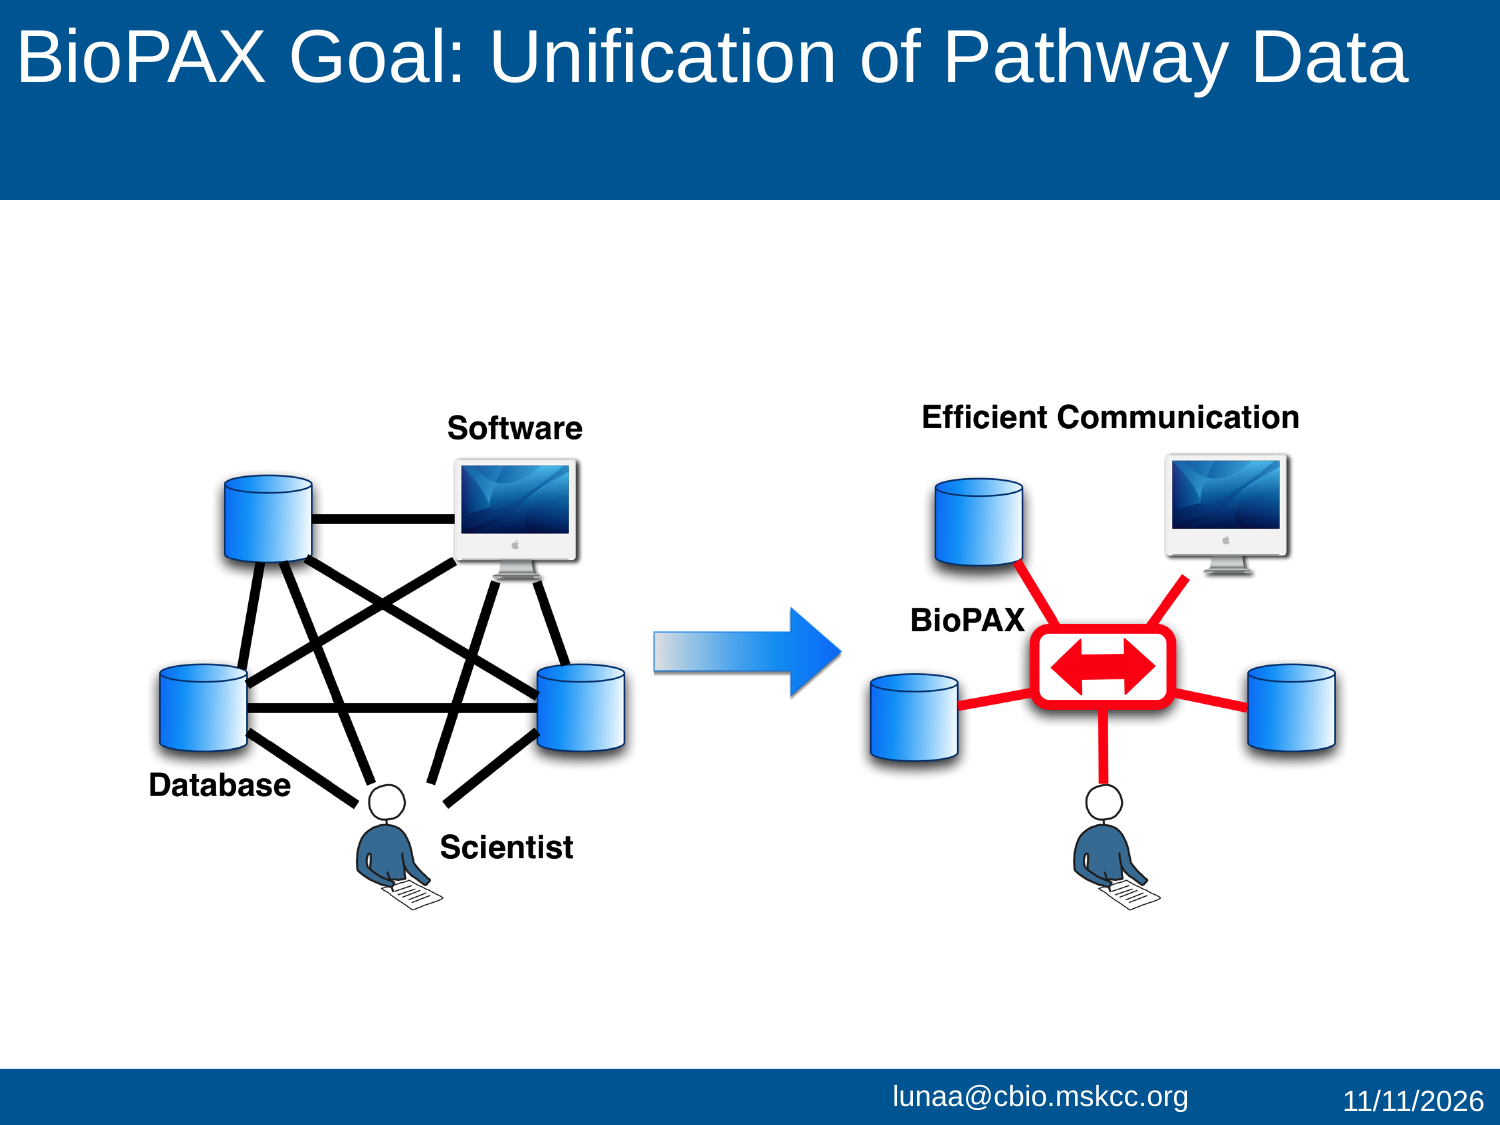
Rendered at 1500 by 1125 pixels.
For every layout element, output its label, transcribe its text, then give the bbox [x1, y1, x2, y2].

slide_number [1187, 1049, 1500, 1125]
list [124, 374, 1369, 926]
title BioPAX Goal: Unification of Pathway Data [0, 0, 1500, 188]
